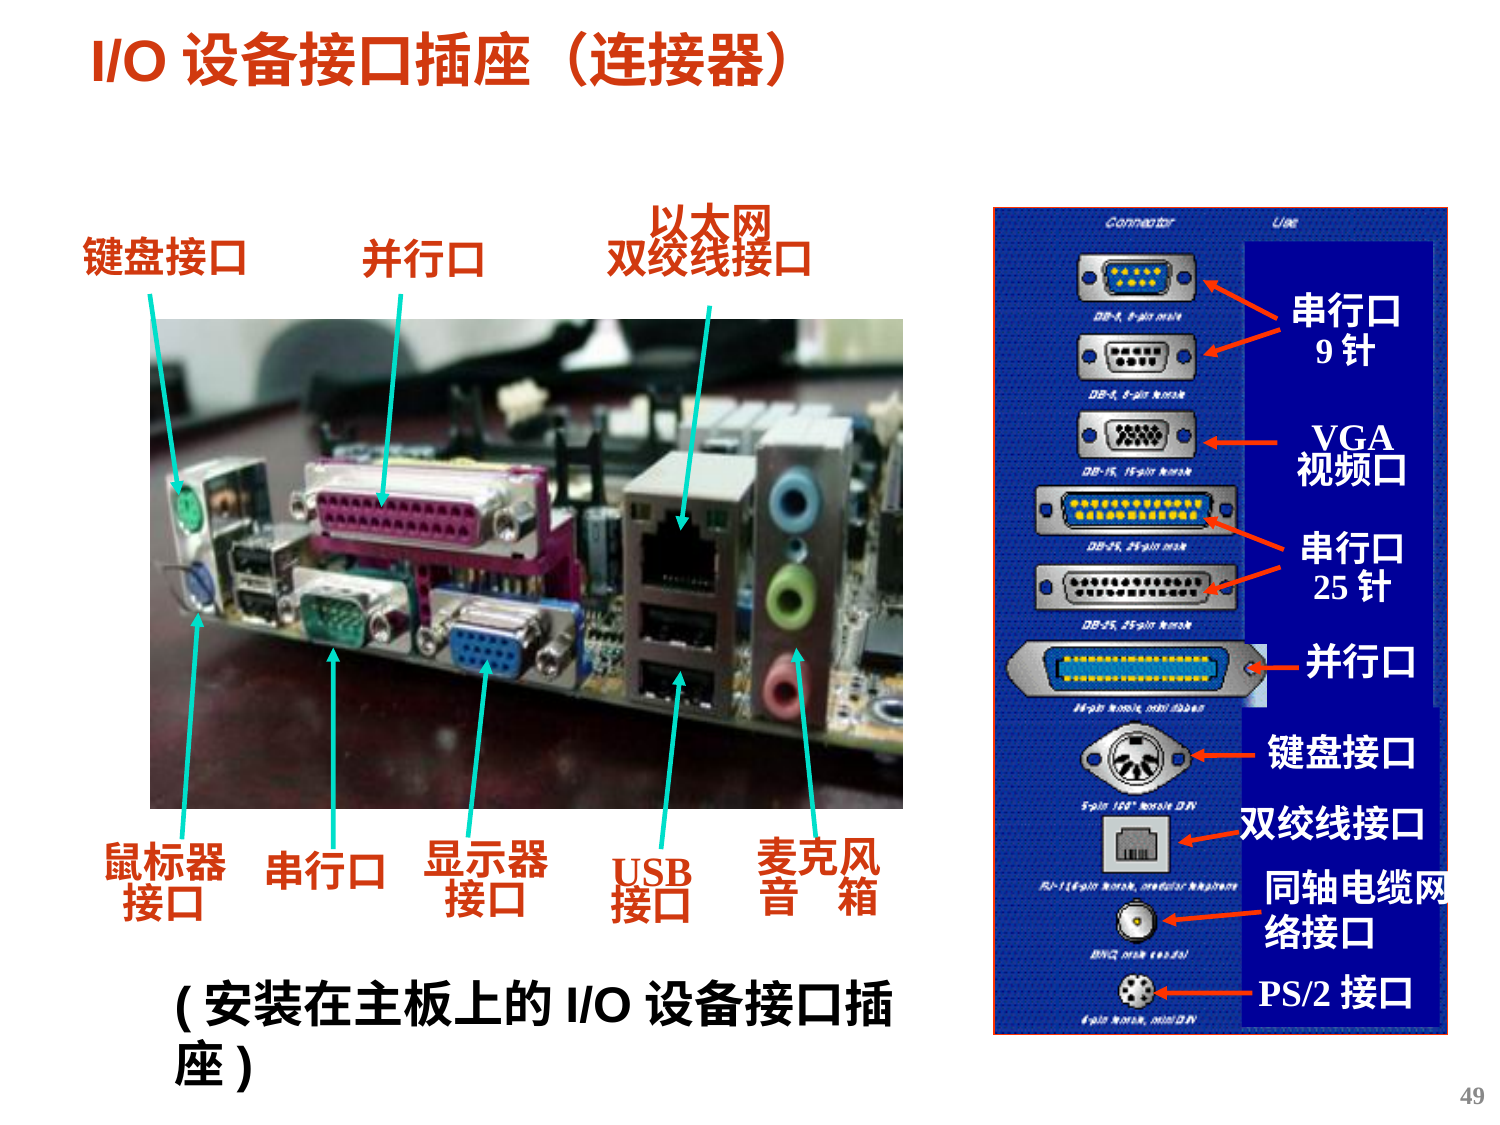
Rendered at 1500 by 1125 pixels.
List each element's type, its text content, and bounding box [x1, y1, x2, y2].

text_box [994, 208, 1475, 1034]
slide_number 49 [1162, 1064, 1500, 1125]
title I/O设备接口插座（连接器） [79, 28, 1449, 98]
text_box (安装在主板上的I/O设备接口插座) [159, 964, 957, 1100]
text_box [43, 203, 933, 936]
